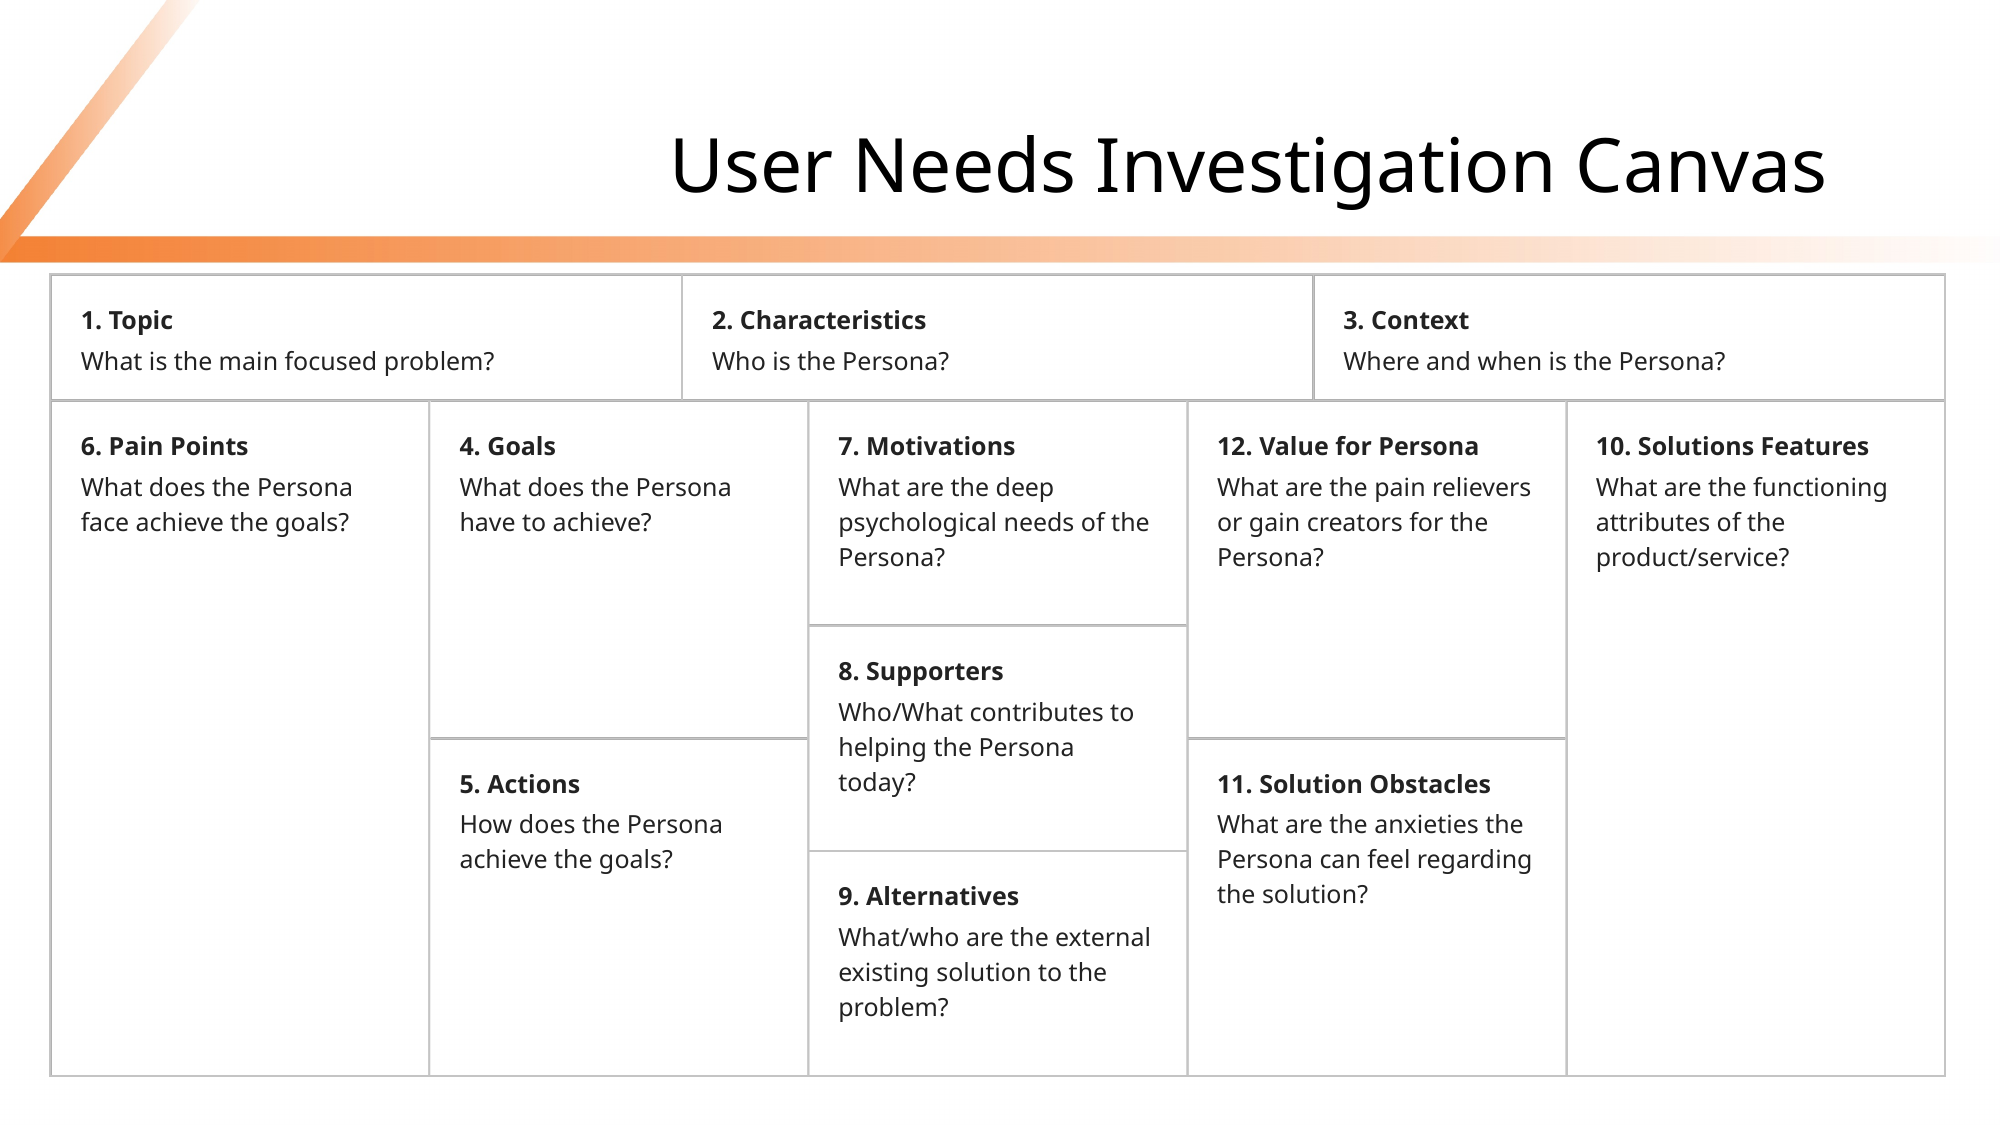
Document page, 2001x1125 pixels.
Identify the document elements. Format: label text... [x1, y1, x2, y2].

title User Needs Investigation Canvas [137, 59, 1863, 273]
picture [0, 0, 2000, 1125]
